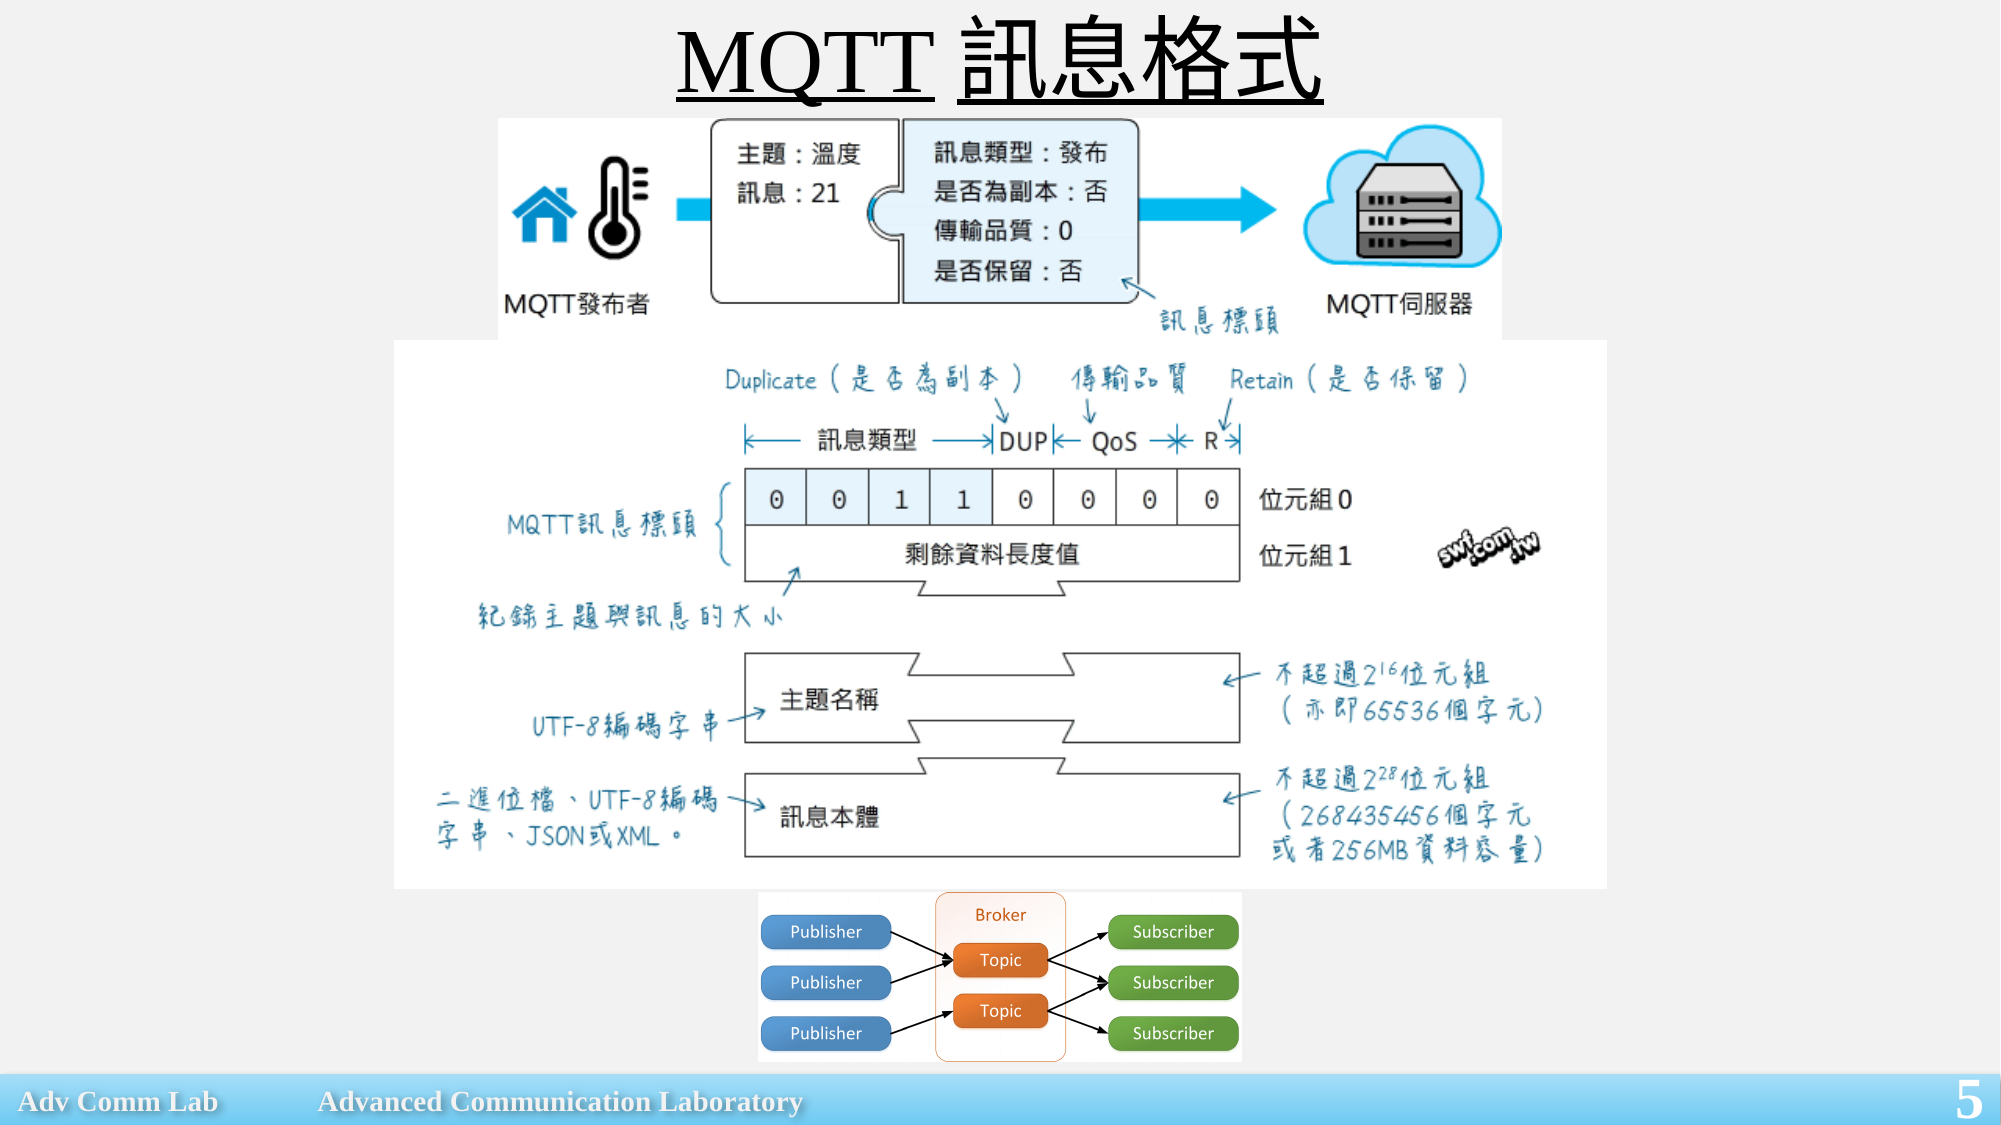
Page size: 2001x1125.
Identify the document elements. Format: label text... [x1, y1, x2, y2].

picture [1307, 129, 1498, 264]
picture [394, 118, 1607, 889]
title MQTT訊息格式 [137, 0, 1863, 172]
slide_number 5 [1550, 1065, 2000, 1125]
picture [758, 892, 1242, 1062]
